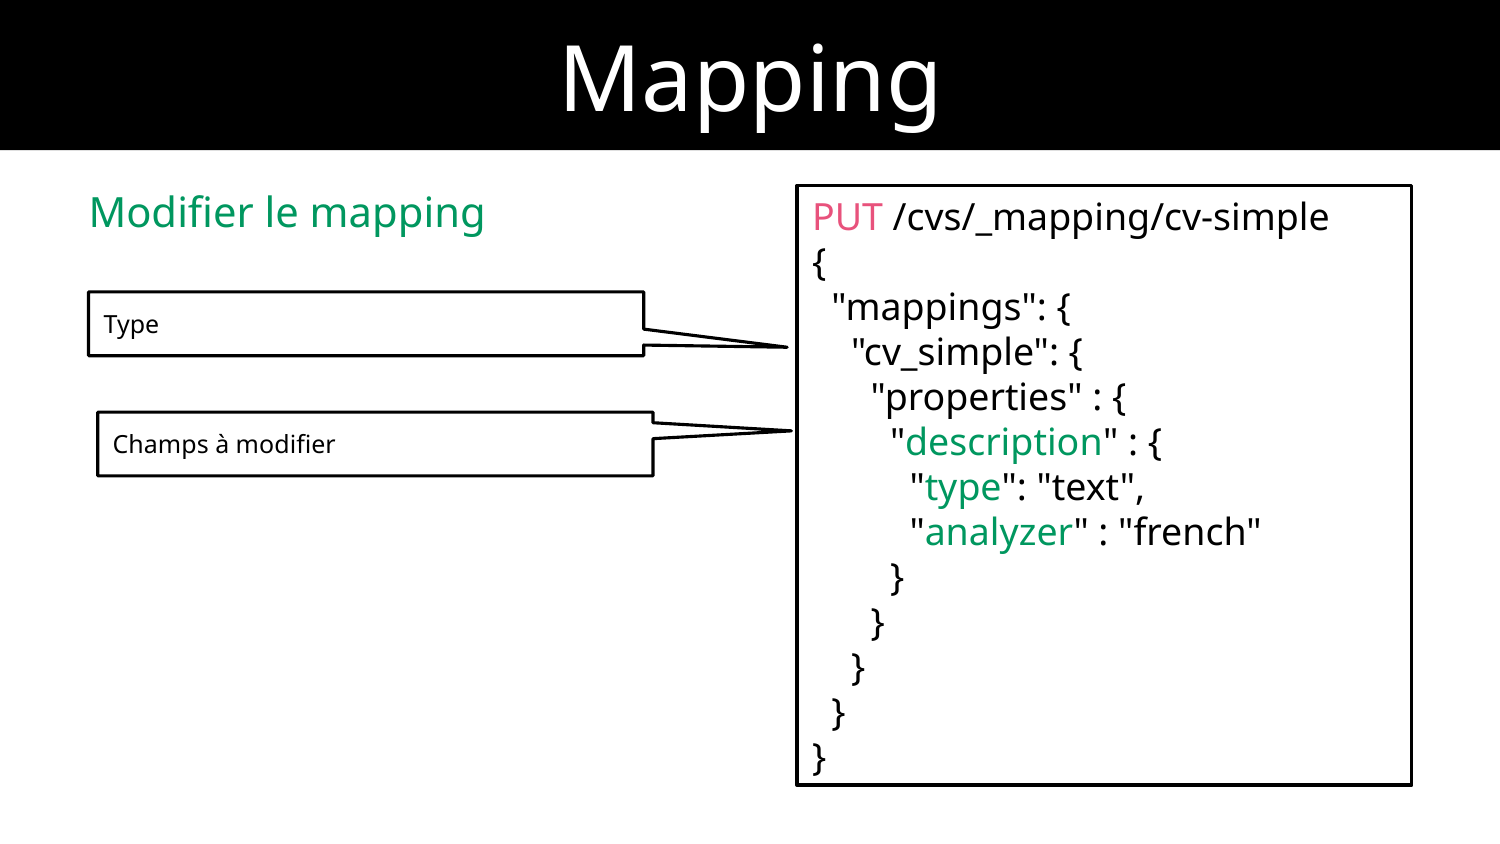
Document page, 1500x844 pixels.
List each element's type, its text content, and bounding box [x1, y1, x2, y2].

text_box Mapping [0, 0, 1500, 152]
text_box PUT /cvs/_mapping/cv-simple { "mappings": { "cv_simple": { "properties" : { "description" : { "type": "text", "analyzer" : "french" } } } } } [797, 185, 1412, 786]
text_box Type [86, 289, 790, 358]
text_box Modifier le mapping [88, 185, 491, 261]
text_box Champs à modifier [95, 409, 794, 478]
